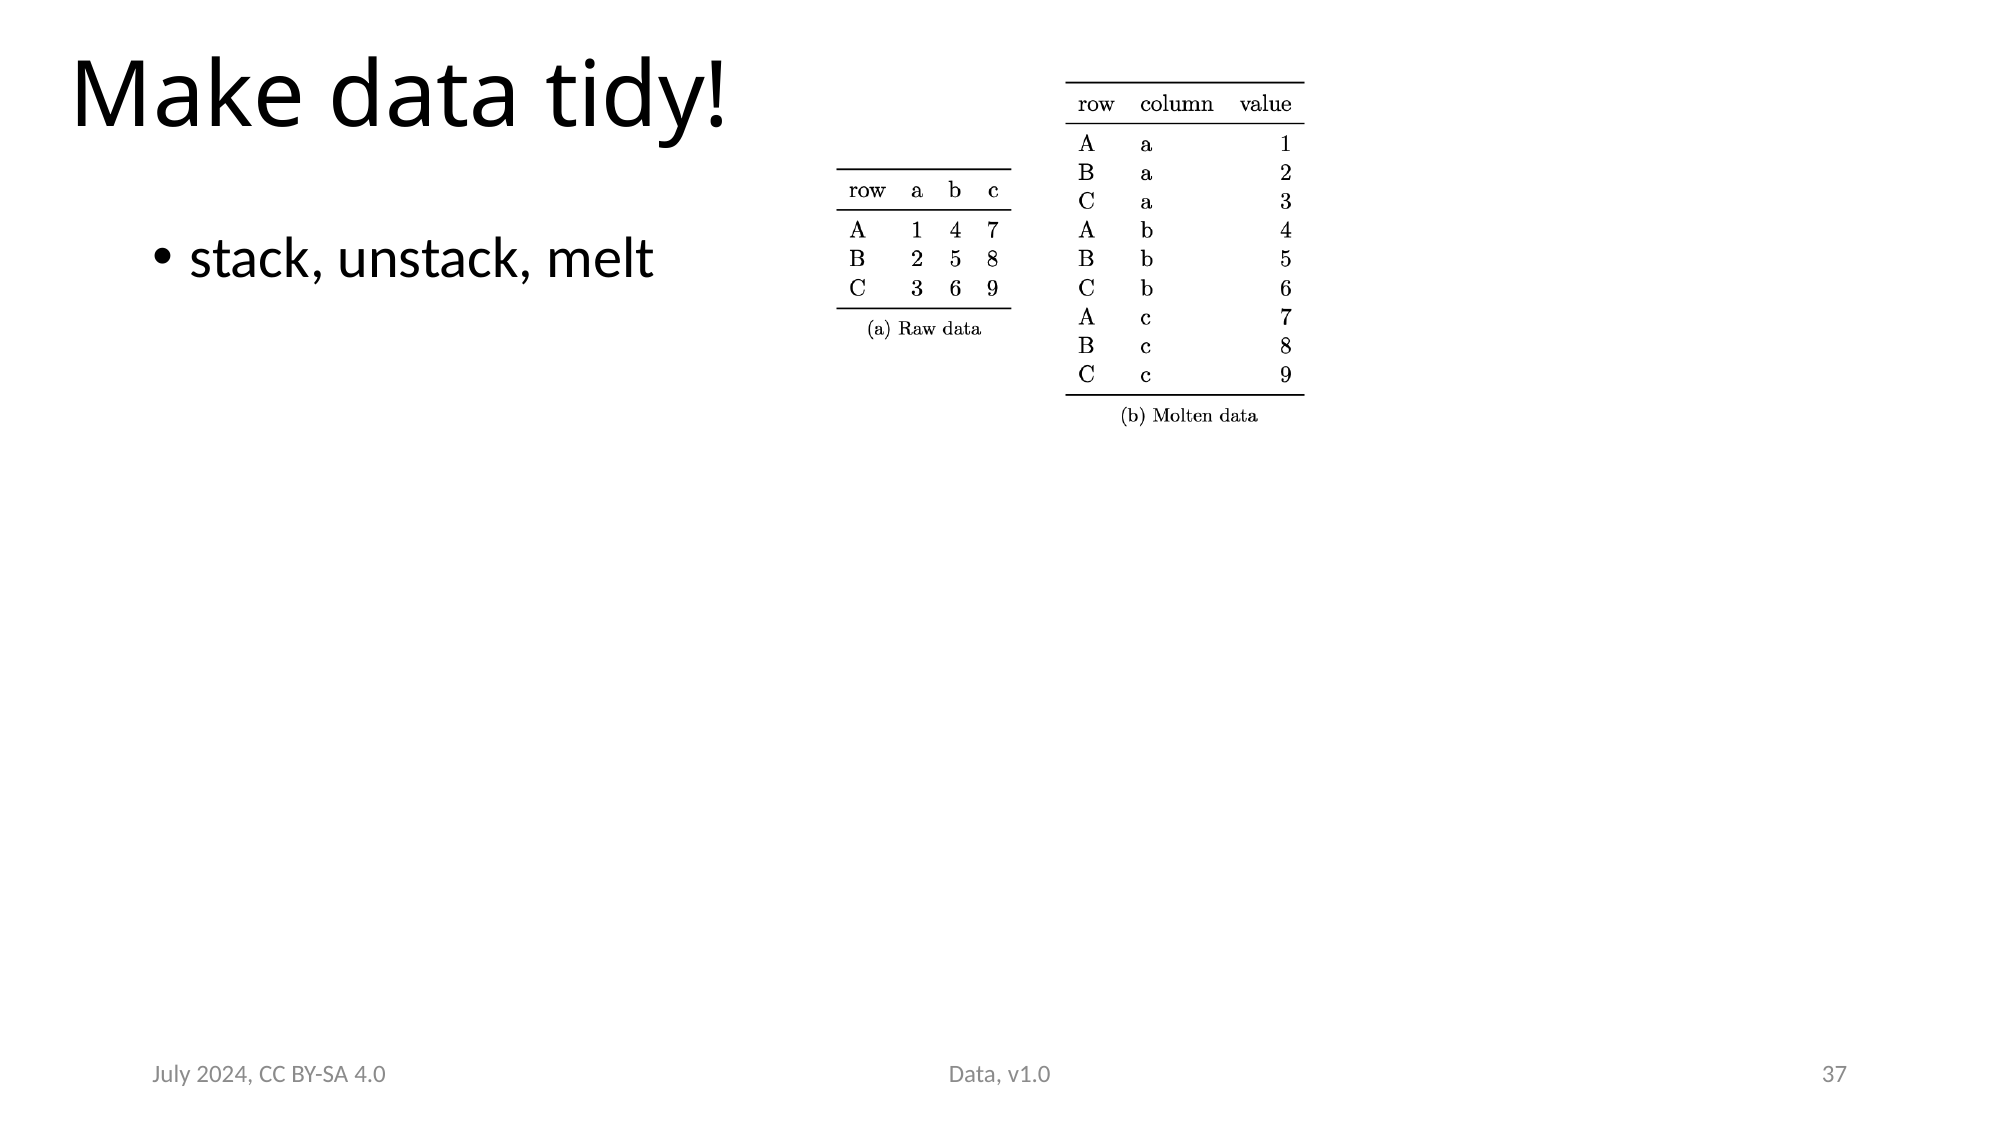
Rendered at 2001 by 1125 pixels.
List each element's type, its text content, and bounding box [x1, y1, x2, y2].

list stack, unstack, melt [137, 219, 1863, 1014]
title Make data tidy! [55, 23, 1934, 172]
picture [822, 53, 1317, 434]
footer Data, v1.0 [662, 1042, 1338, 1103]
slide_number 37 [1412, 1042, 1863, 1103]
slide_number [137, 1042, 588, 1103]
